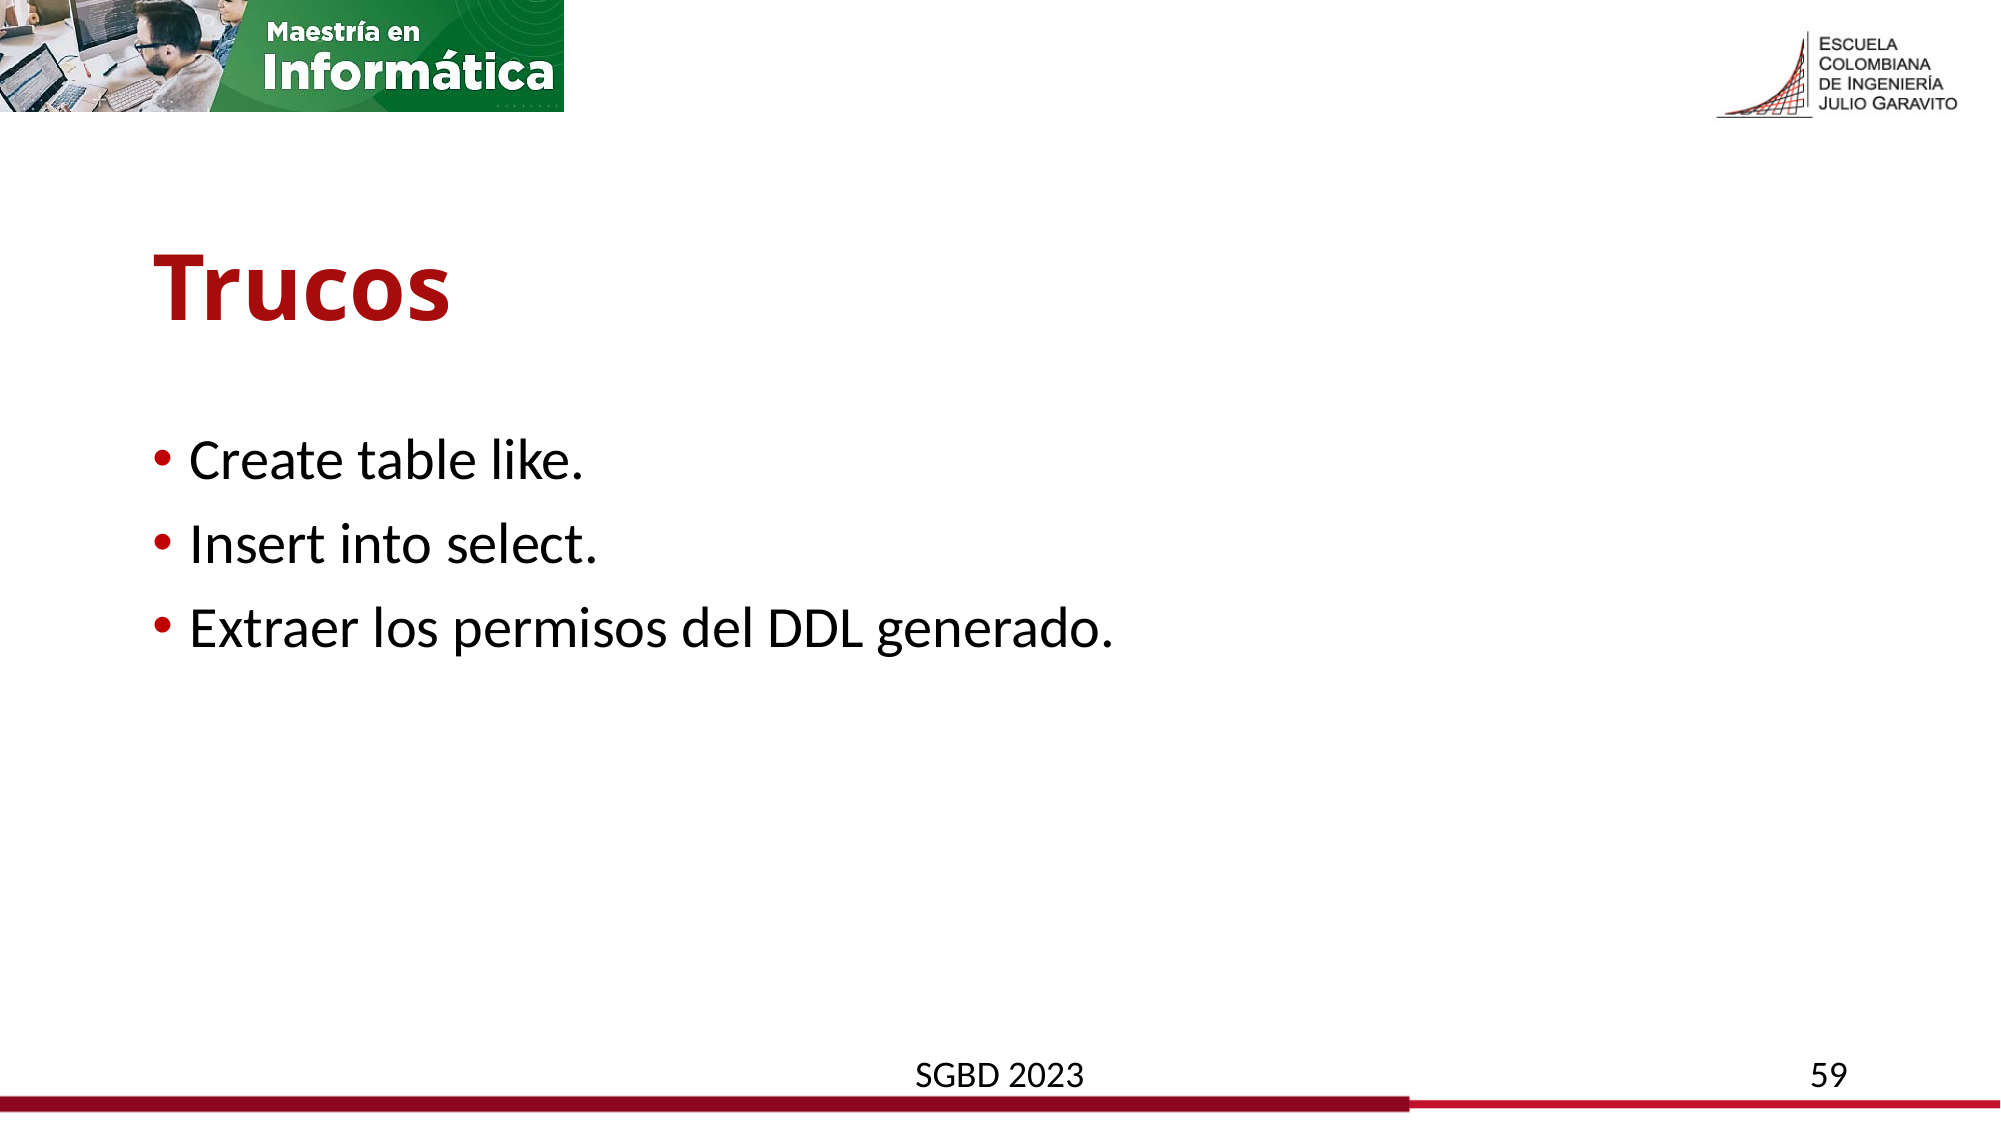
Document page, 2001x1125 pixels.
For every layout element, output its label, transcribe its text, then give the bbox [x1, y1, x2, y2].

footer SGBD 2023 [662, 1042, 1338, 1103]
picture [0, 0, 2001, 1125]
list Create table like. Insert into select. Extraer los permisos del DDL generado. [137, 421, 1863, 1050]
title Trucos [137, 182, 1863, 400]
slide_number 59 [1412, 1042, 1863, 1103]
